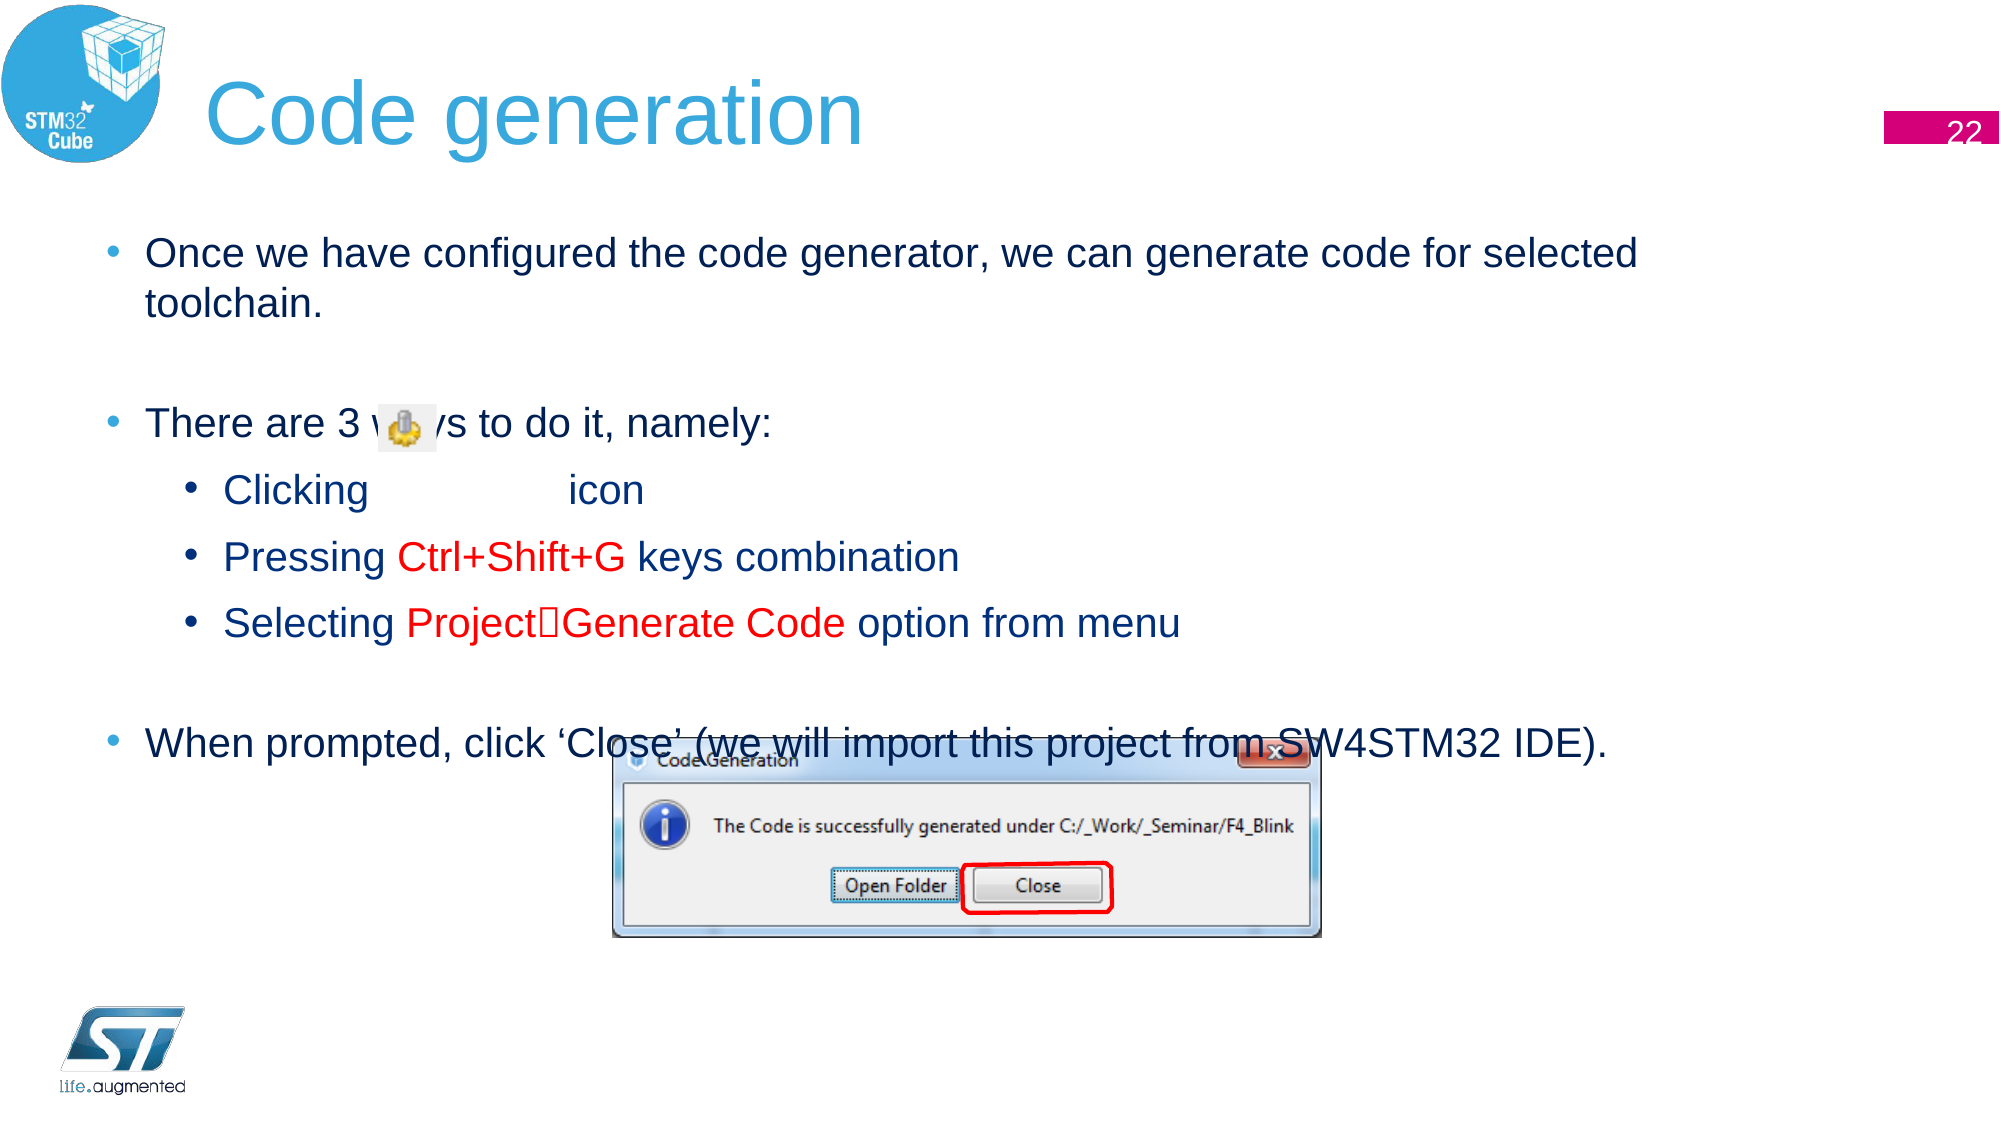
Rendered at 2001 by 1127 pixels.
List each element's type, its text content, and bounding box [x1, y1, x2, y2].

text_box [1986, 111, 2000, 144]
text_box [0, 0, 166, 166]
picture [612, 737, 1323, 939]
text_box [378, 404, 437, 452]
title Code generation [54, 43, 1448, 232]
picture [49, 995, 196, 1103]
text_box 22 [1944, 110, 1986, 151]
text_box [1884, 111, 1944, 144]
text_box Once we have configured the code generator, we can generate code for selected toolchain. There are 3 ways to do it, namely: Clicking icon Pressing Ctrl+Shift+G keys combination Selecting ProjectGenerate Code option from menu When prompted, click ‘Close’ (we will import this project from SW4STM32 IDE). [104, 226, 1827, 766]
